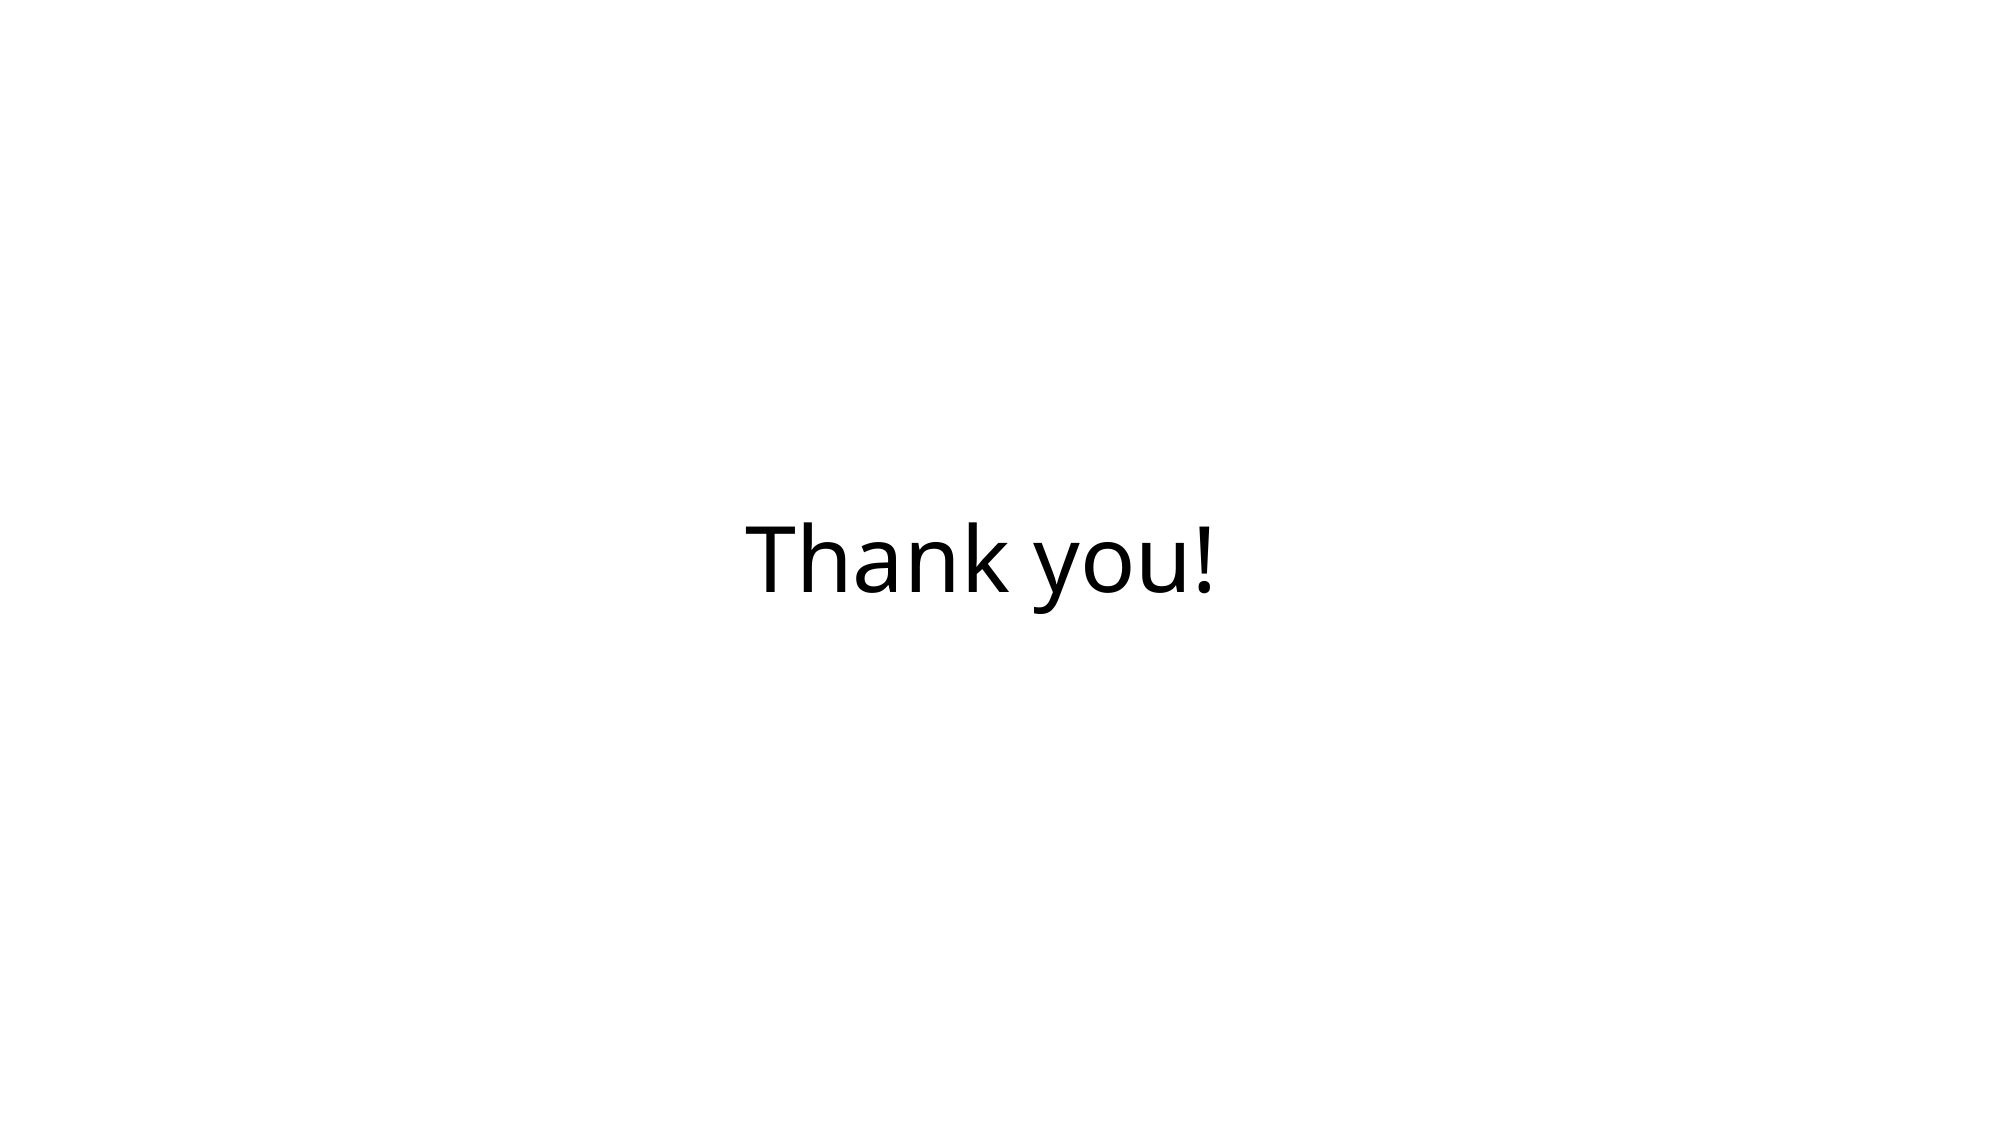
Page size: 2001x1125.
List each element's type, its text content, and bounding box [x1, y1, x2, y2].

title Thank you! [119, 453, 1845, 672]
